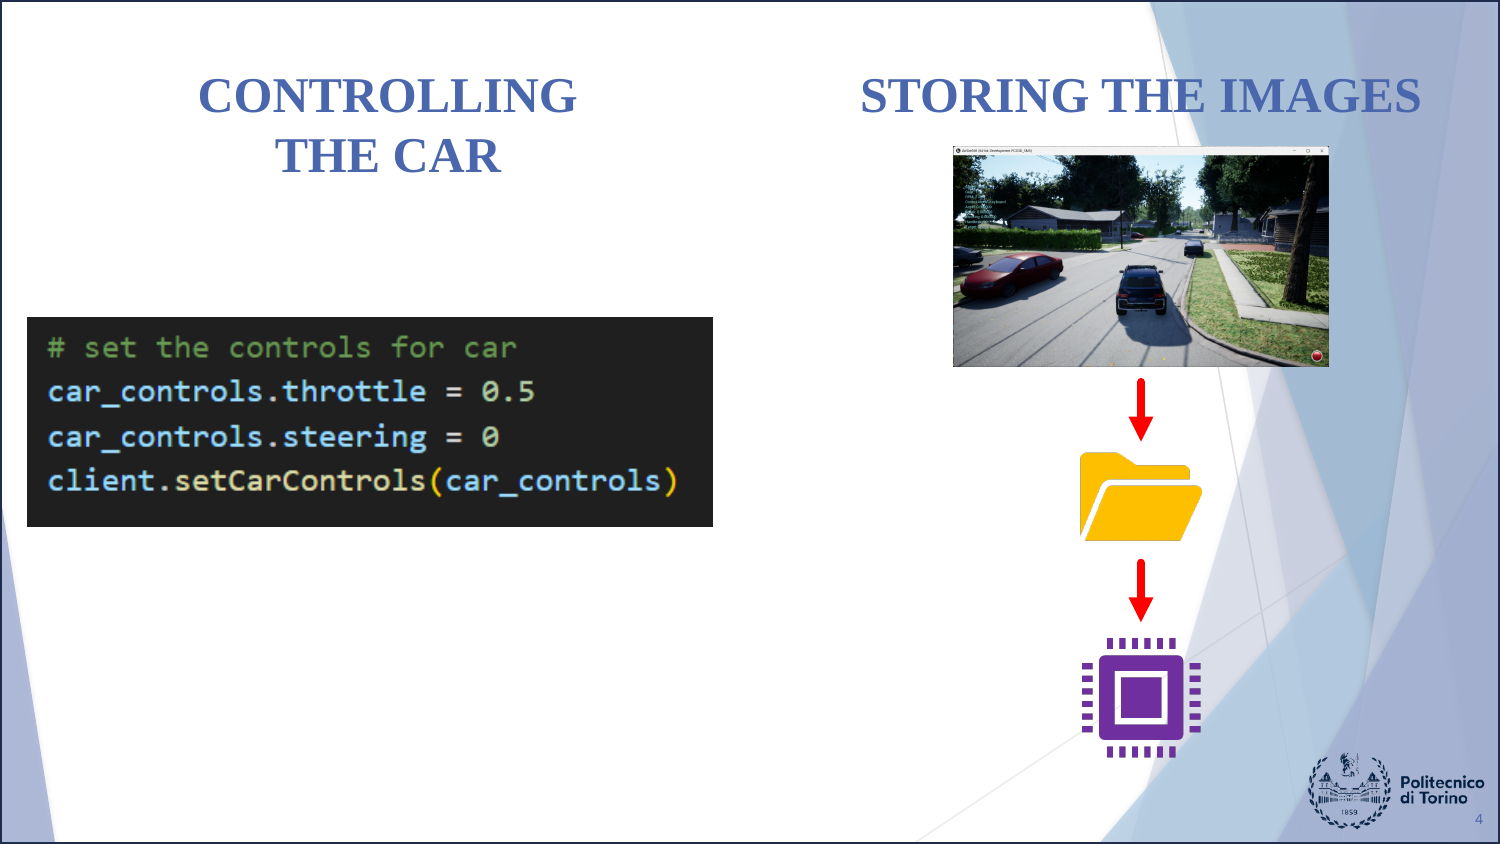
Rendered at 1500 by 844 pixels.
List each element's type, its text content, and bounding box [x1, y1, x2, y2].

slide_number 4 [1413, 797, 1498, 843]
text_box CONTROLLING THE CAR [63, 55, 713, 191]
text_box STORING THE IMAGES [816, 55, 1466, 131]
picture [1065, 421, 1217, 573]
picture [27, 316, 713, 528]
picture [1290, 743, 1500, 844]
picture [953, 145, 1329, 367]
picture [1065, 621, 1217, 773]
